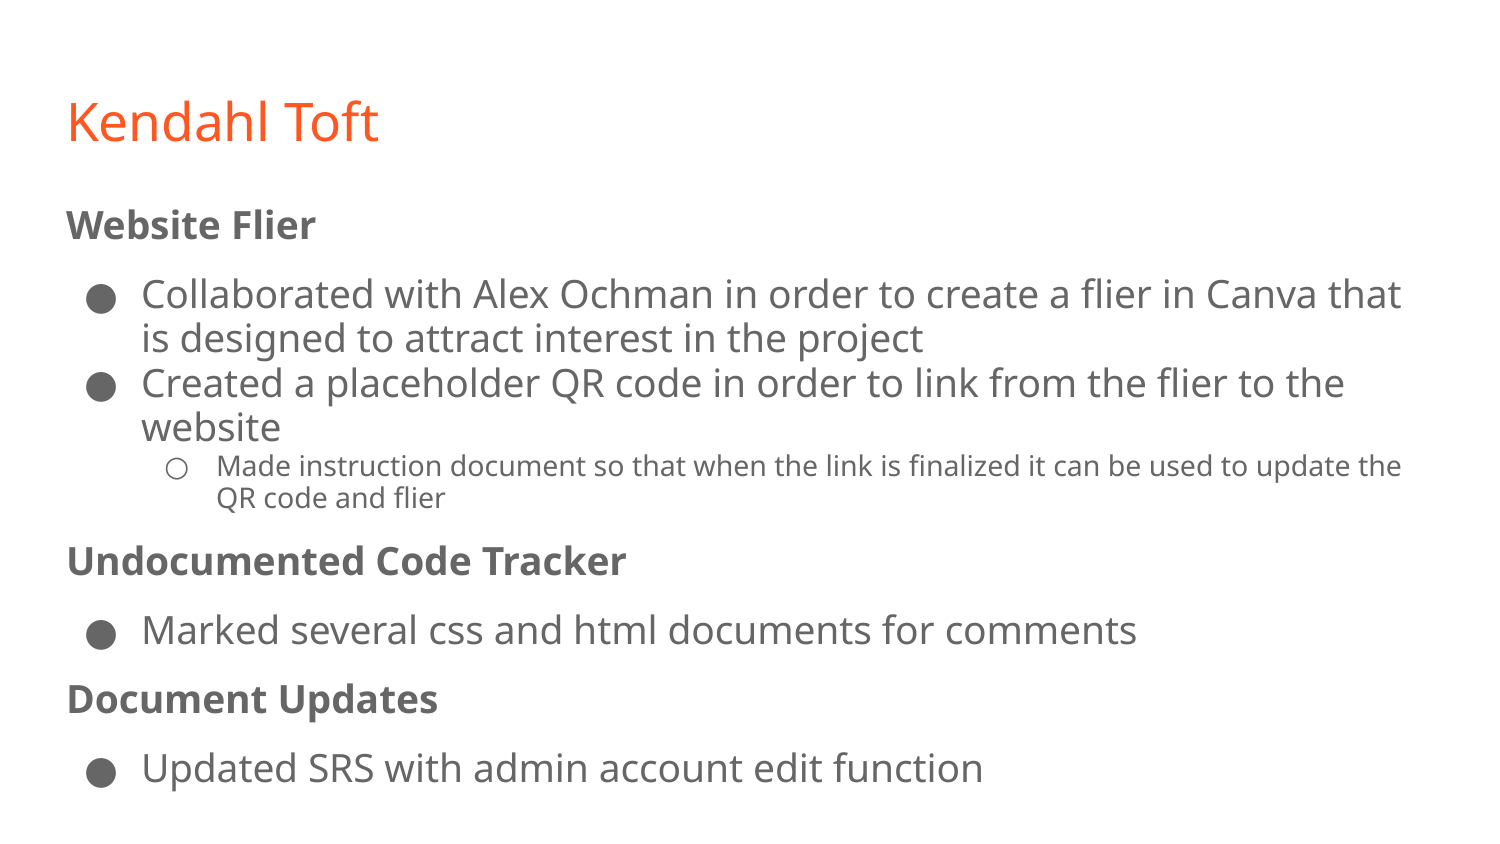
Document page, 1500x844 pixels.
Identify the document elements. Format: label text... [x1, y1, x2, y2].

list Website Flier Collaborated with Alex Ochman in order to create a flier in Canva that is designed to attract interest in the project Created a placeholder QR code in order to link from the flier to the website Made instruction document so that when the link is finalized it can be used to update the QR code and flier Undocumented Code Tracker Marked several css and html documents for comments Document Updates Updated SRS with admin account edit function [51, 189, 1449, 750]
title Kendahl Toft [51, 72, 1449, 167]
